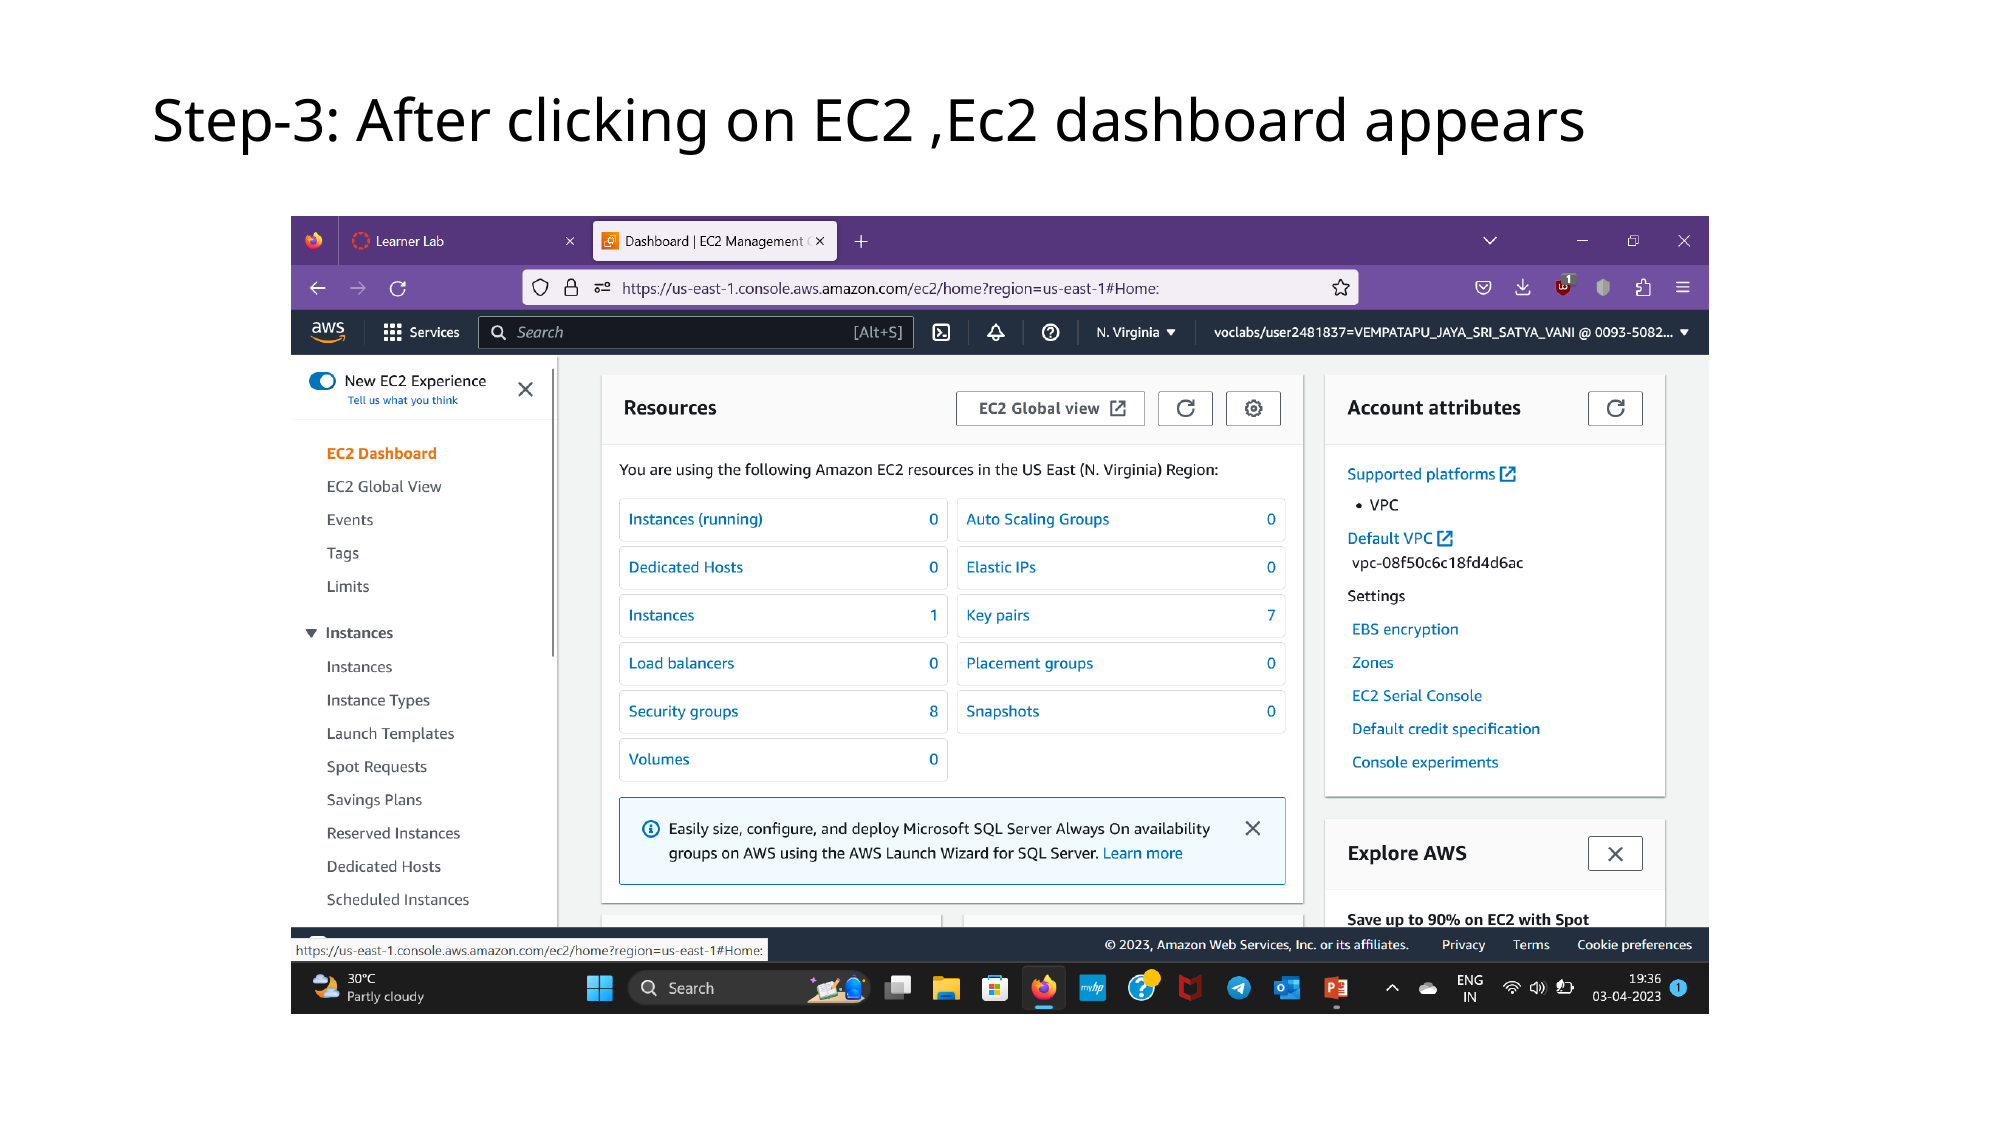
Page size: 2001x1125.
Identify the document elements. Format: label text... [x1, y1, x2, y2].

title Step-3: After clicking on EC2 ,Ec2 dashboard appears [137, 59, 1863, 187]
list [291, 216, 1709, 1014]
